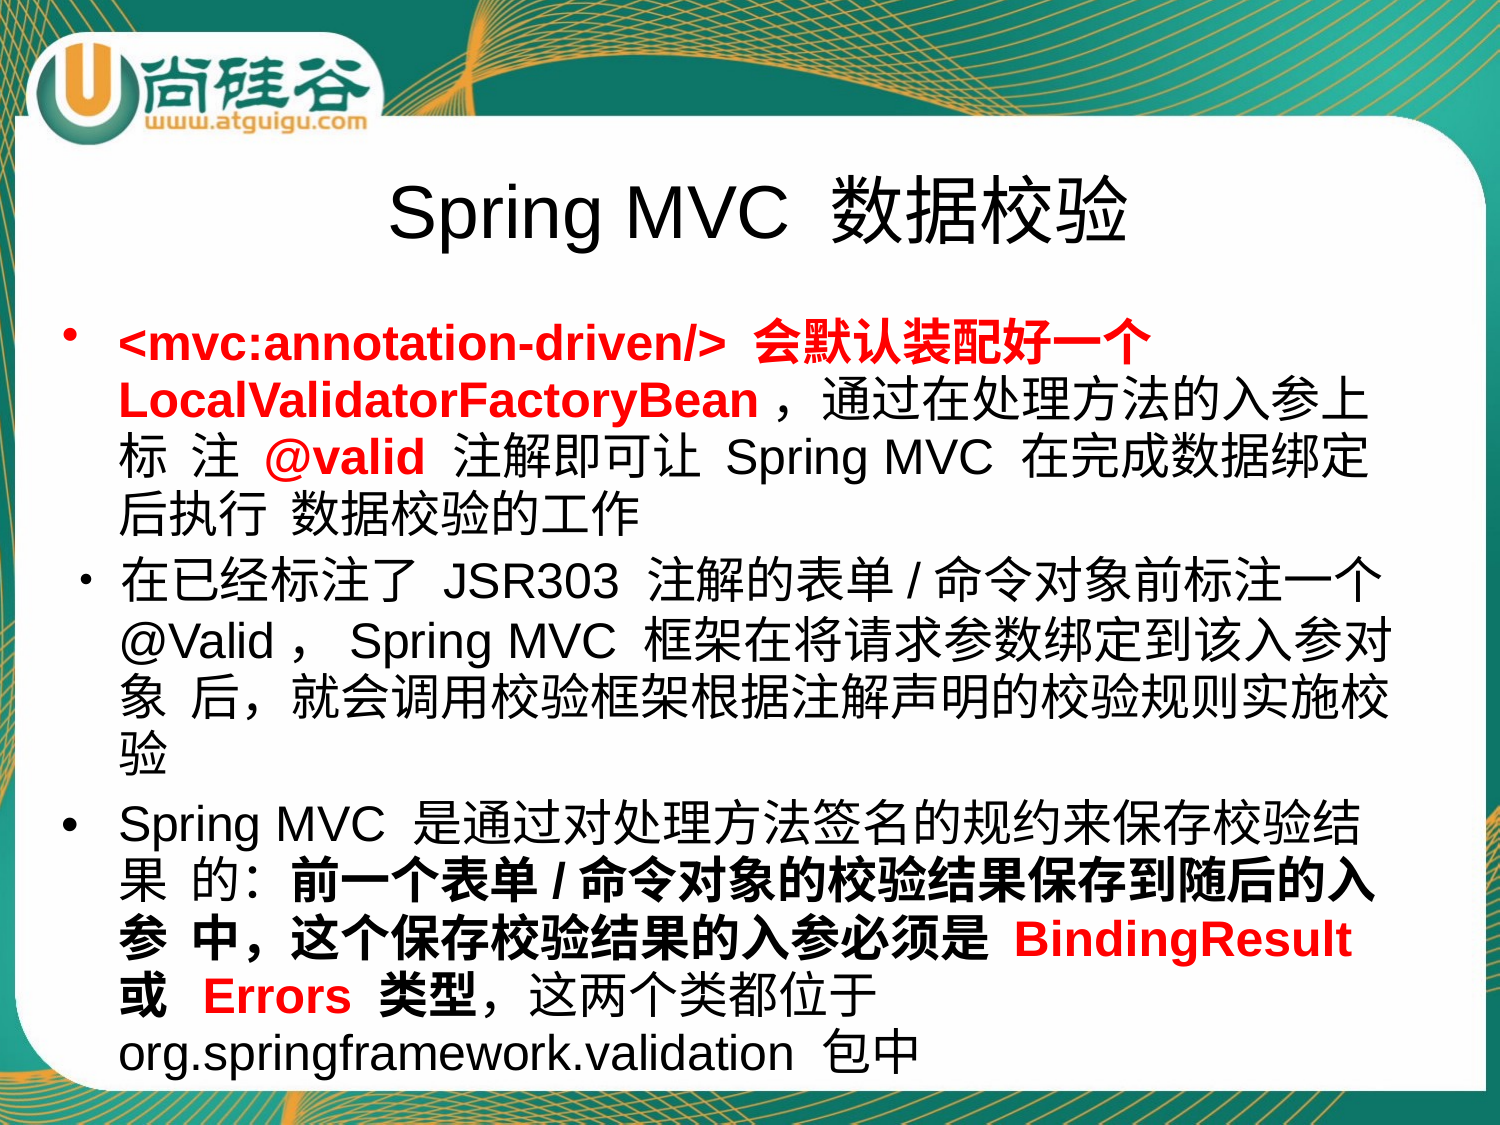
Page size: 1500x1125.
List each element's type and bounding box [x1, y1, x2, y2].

title [225, 134, 1275, 313]
text_box [59, 313, 1416, 1081]
picture [0, 0, 1500, 1125]
